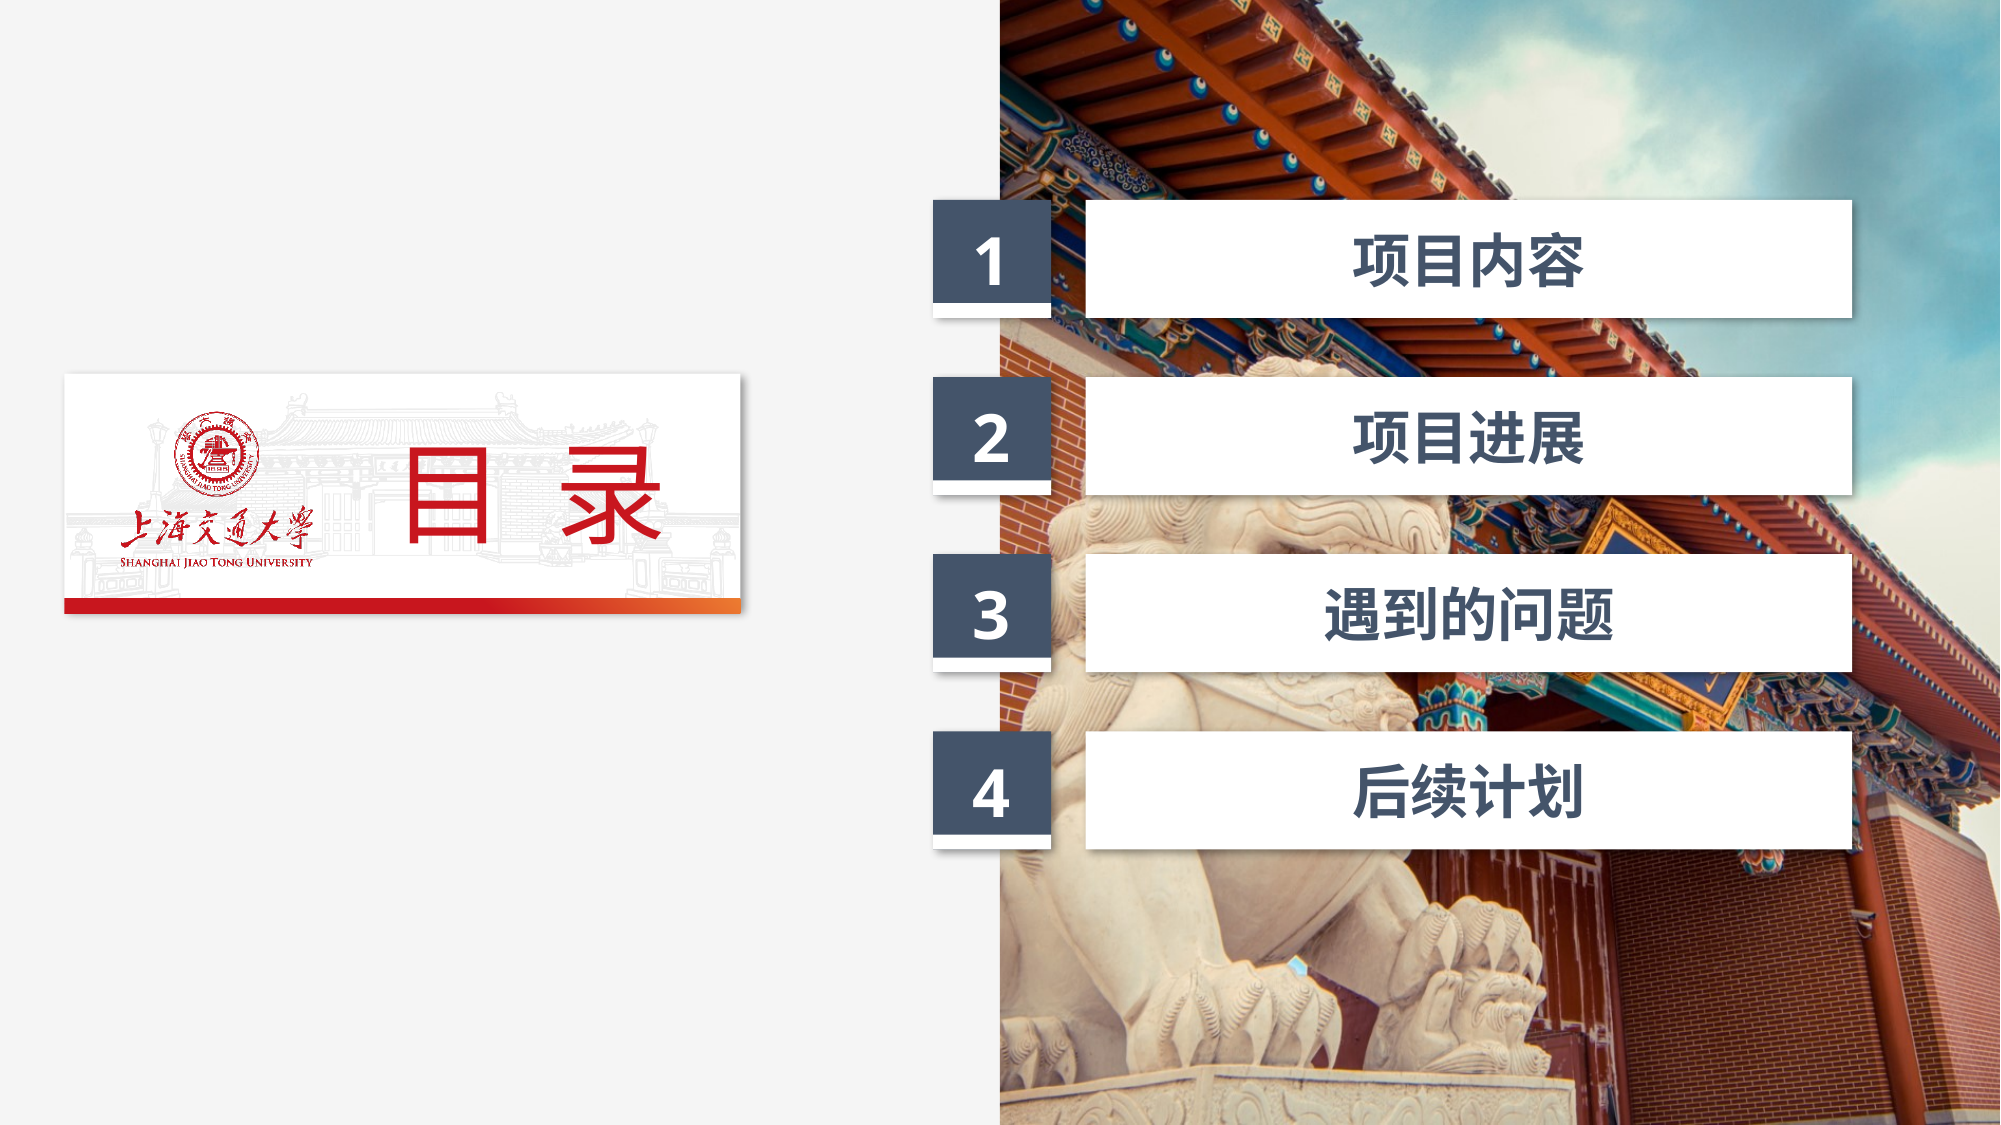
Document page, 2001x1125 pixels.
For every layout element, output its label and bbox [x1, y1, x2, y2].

picture [999, 0, 2000, 1125]
picture [85, 400, 347, 584]
text_box [933, 199, 1052, 318]
text_box [933, 554, 1052, 673]
text_box [933, 376, 1052, 496]
text_box [933, 731, 1052, 850]
